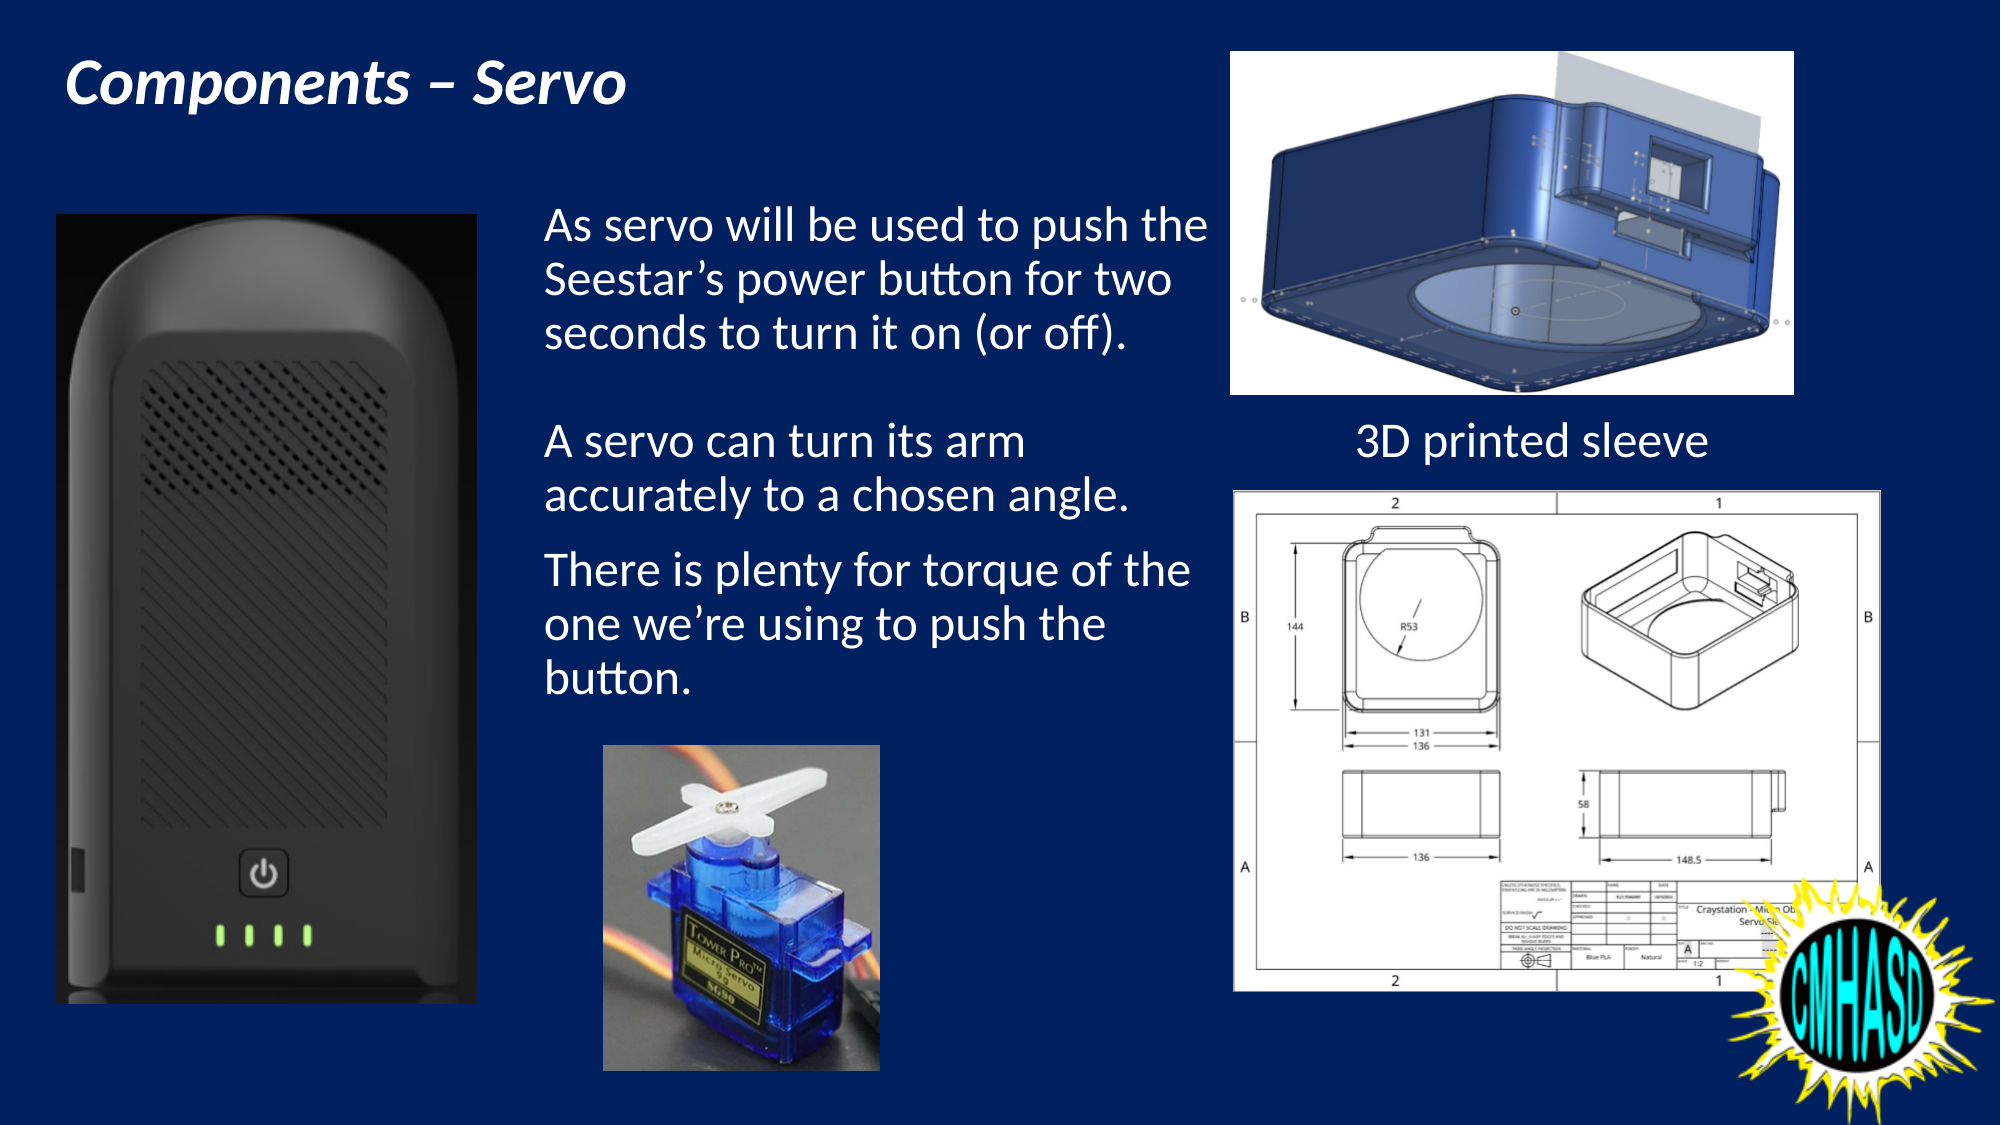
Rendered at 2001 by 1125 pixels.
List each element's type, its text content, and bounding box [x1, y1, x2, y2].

text_box 3D printed sleeve [1339, 407, 1744, 478]
picture [55, 214, 477, 1004]
subtitle As servo will be used to push the Seestar’s power button for two seconds to turn it on (or off). A servo can turn its arm accurately to a chosen angle. There is plenty for torque of the one we’re using to push the button. [528, 191, 1231, 731]
text_box Components – Servo [50, 39, 1944, 176]
picture [1230, 51, 1794, 395]
picture [1233, 490, 2000, 1125]
picture [603, 745, 880, 1071]
